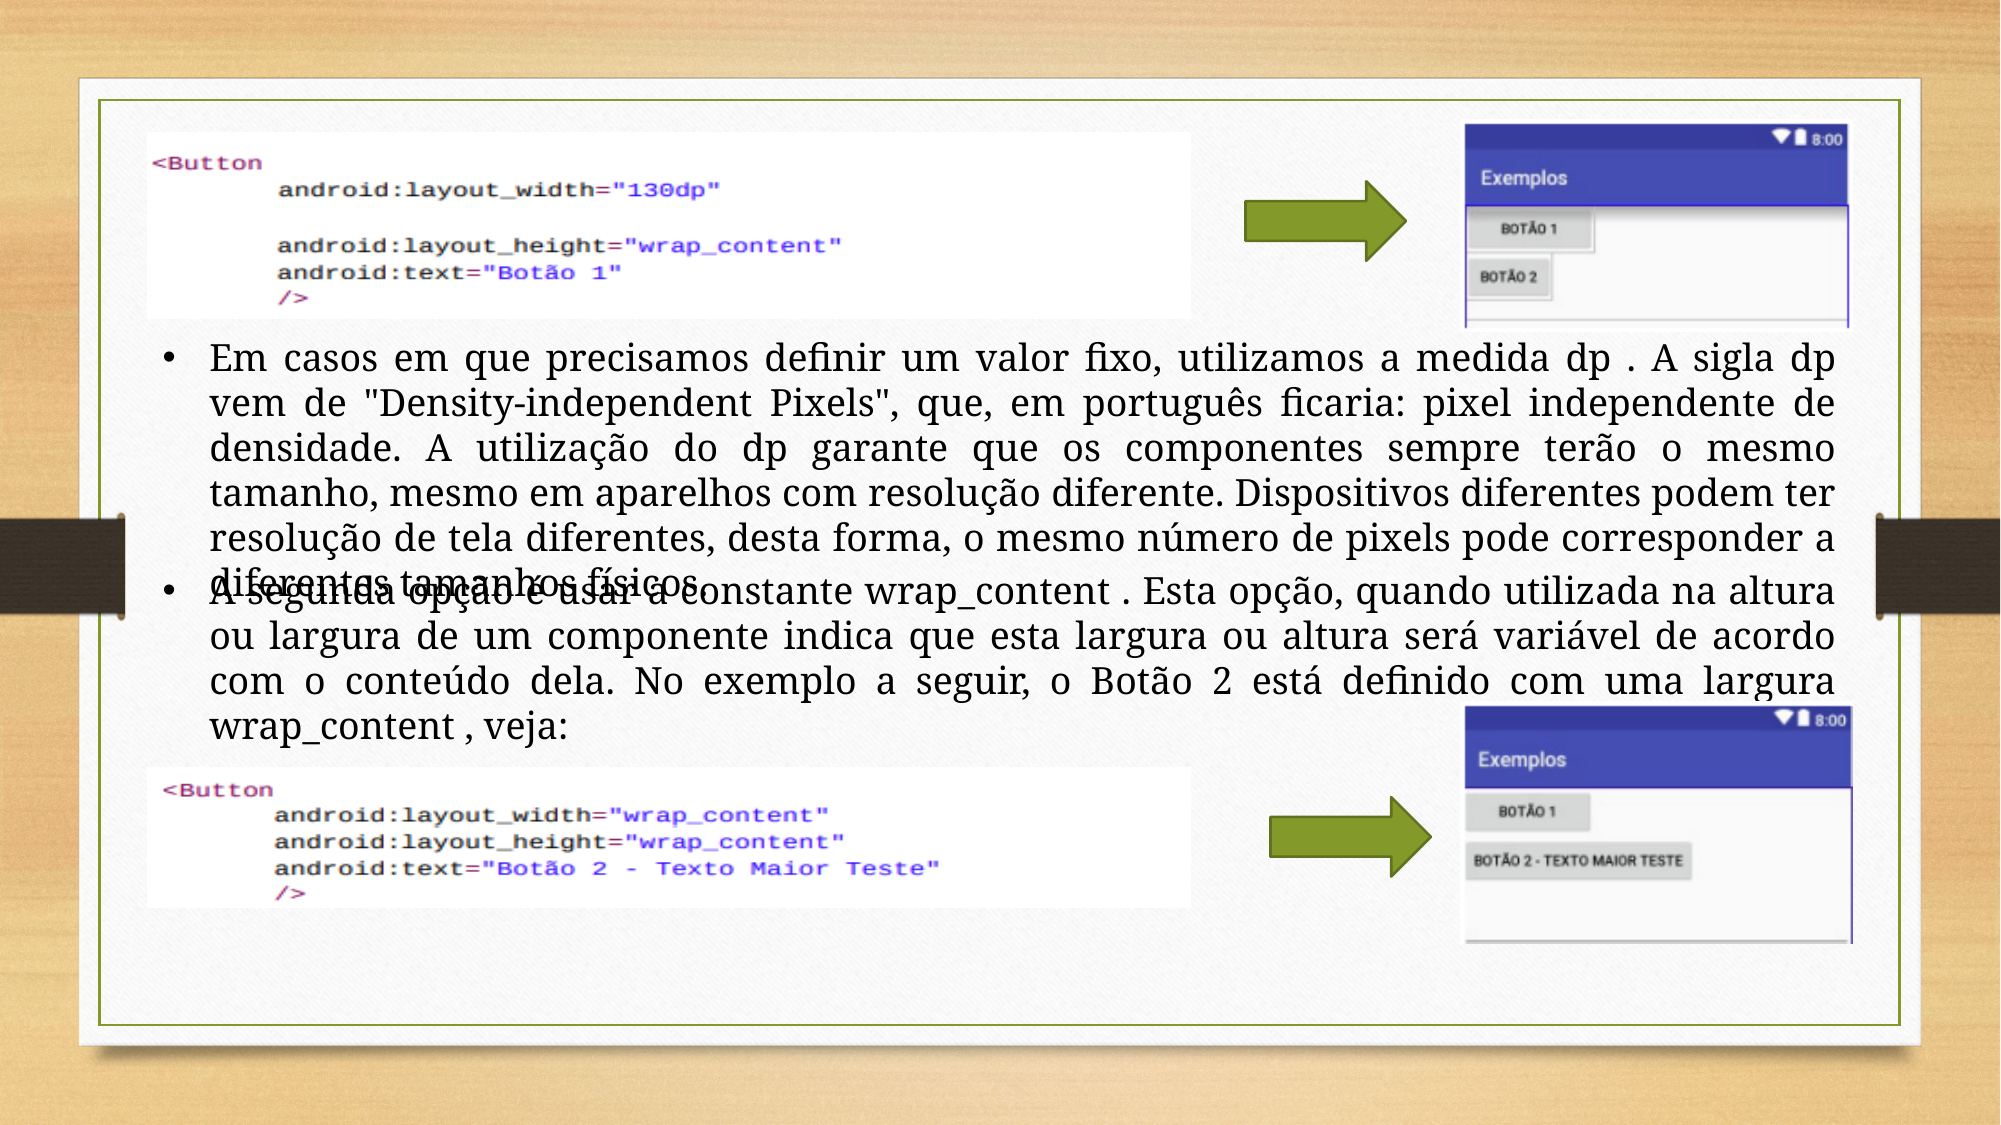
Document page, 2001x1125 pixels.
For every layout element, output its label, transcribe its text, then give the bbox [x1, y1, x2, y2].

text_box [1269, 795, 1432, 878]
picture [0, 0, 2001, 1125]
text_box [1244, 180, 1407, 262]
text_box A segunda opção é usar a constante wrap_content . Esta opção, quando utilizada na altura ou largura de um componente indica que esta largura ou altura será variável de acordo com o conteúdo dela. No exemplo a seguir, o Botão 2 está definido com uma largura wrap_content , veja: [147, 559, 1853, 754]
text_box Em casos em que precisamos definir um valor fixo, utilizamos a medida dp . A sigla dp vem de "Density-independent Pixels", que, em português ficaria: pixel independente de densidade. A utilização do dp garante que os componentes sempre terão o mesmo tamanho, mesmo em aparelhos com resolução diferente. Dispositivos diferentes podem ter resolução de tela diferentes, desta forma, o mesmo número de pixels pode corresponder a diferentes tamanhos físicos. [147, 326, 1853, 559]
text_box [147, 132, 1191, 319]
